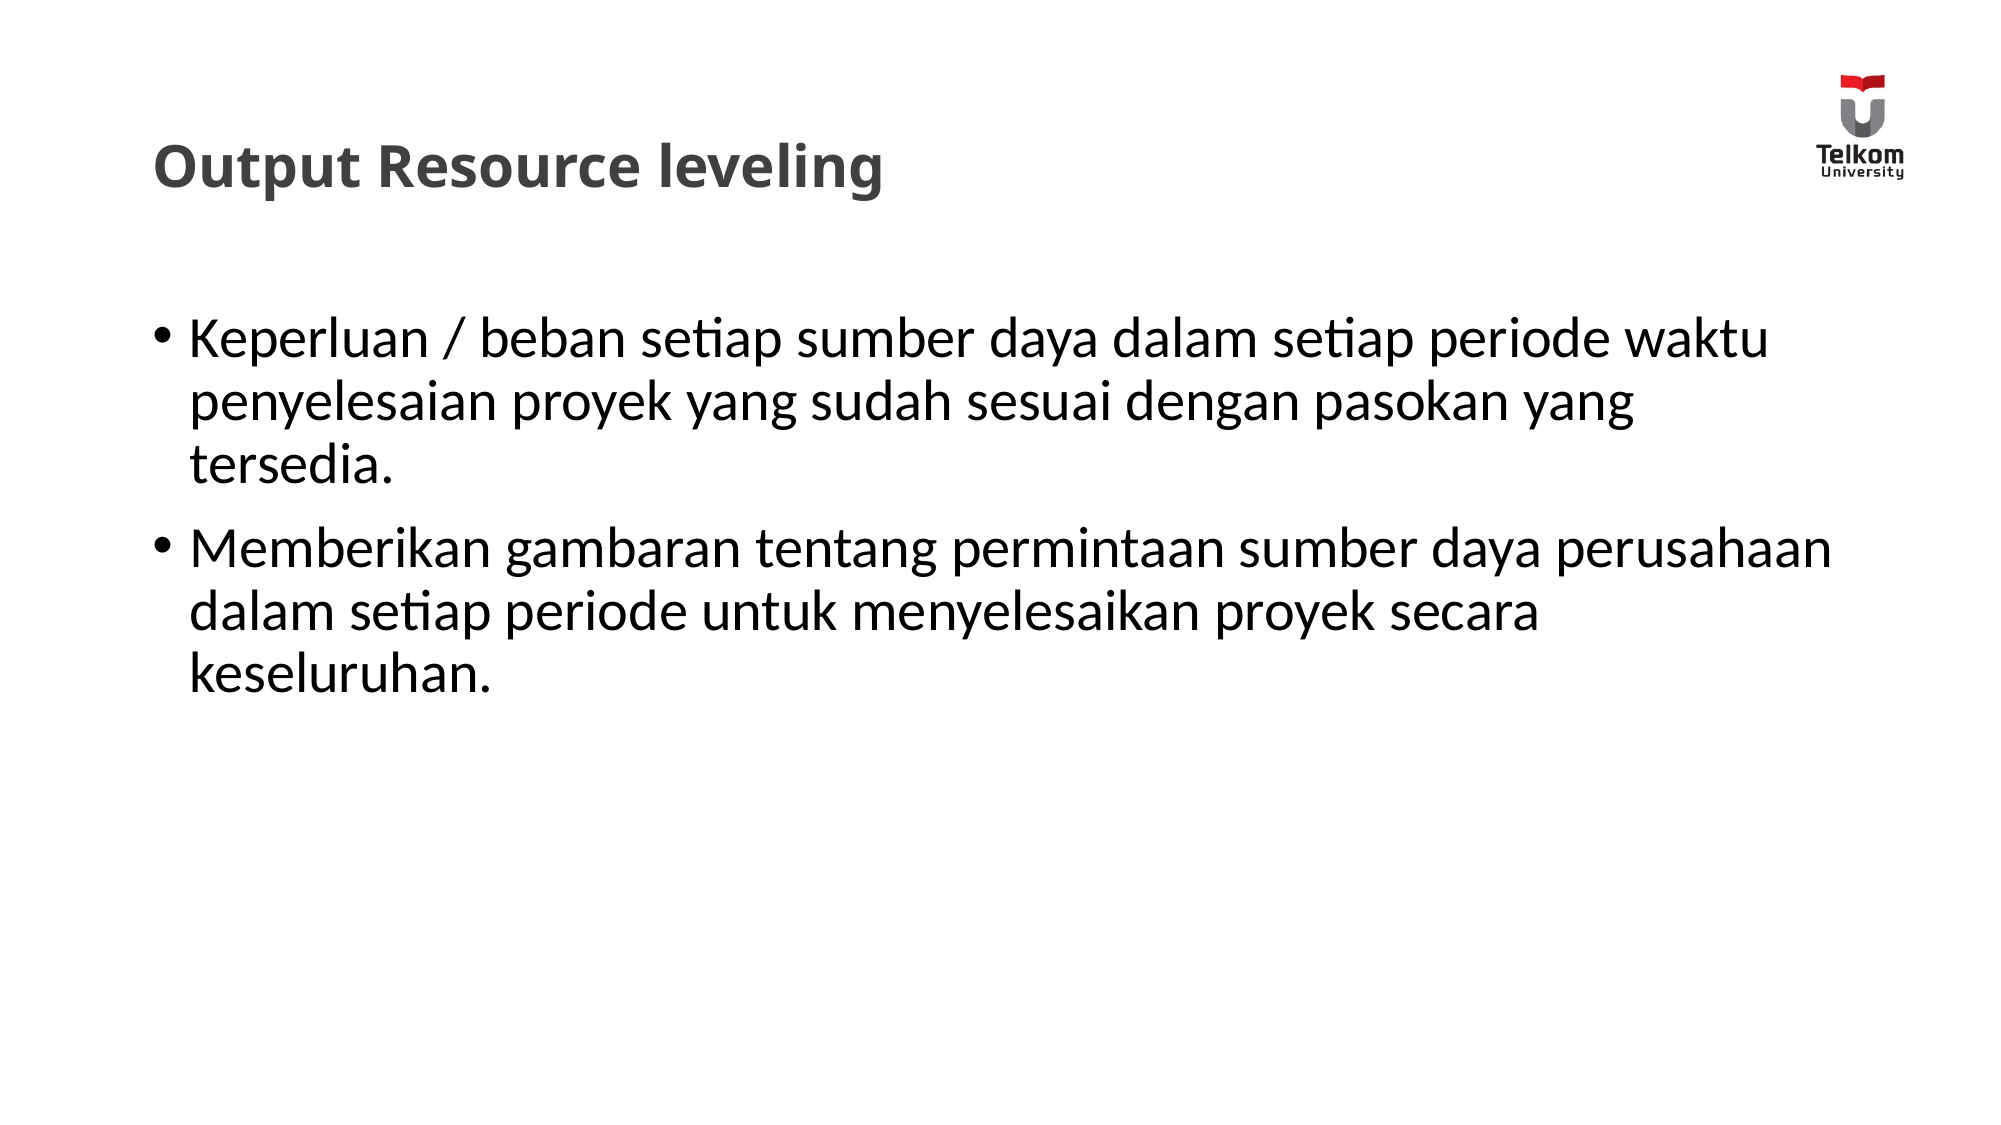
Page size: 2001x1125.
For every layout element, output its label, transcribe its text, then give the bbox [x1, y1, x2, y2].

title Output Resource leveling [137, 59, 1863, 278]
list Keperluan / beban setiap sumber daya dalam setiap periode waktu penyelesaian proyek yang sudah sesuai dengan pasokan yang tersedia. Memberikan gambaran tentang permintaan sumber daya perusahaan dalam setiap periode untuk menyelesaikan proyek secara keseluruhan. [137, 299, 1863, 1014]
picture [1806, 59, 1919, 192]
